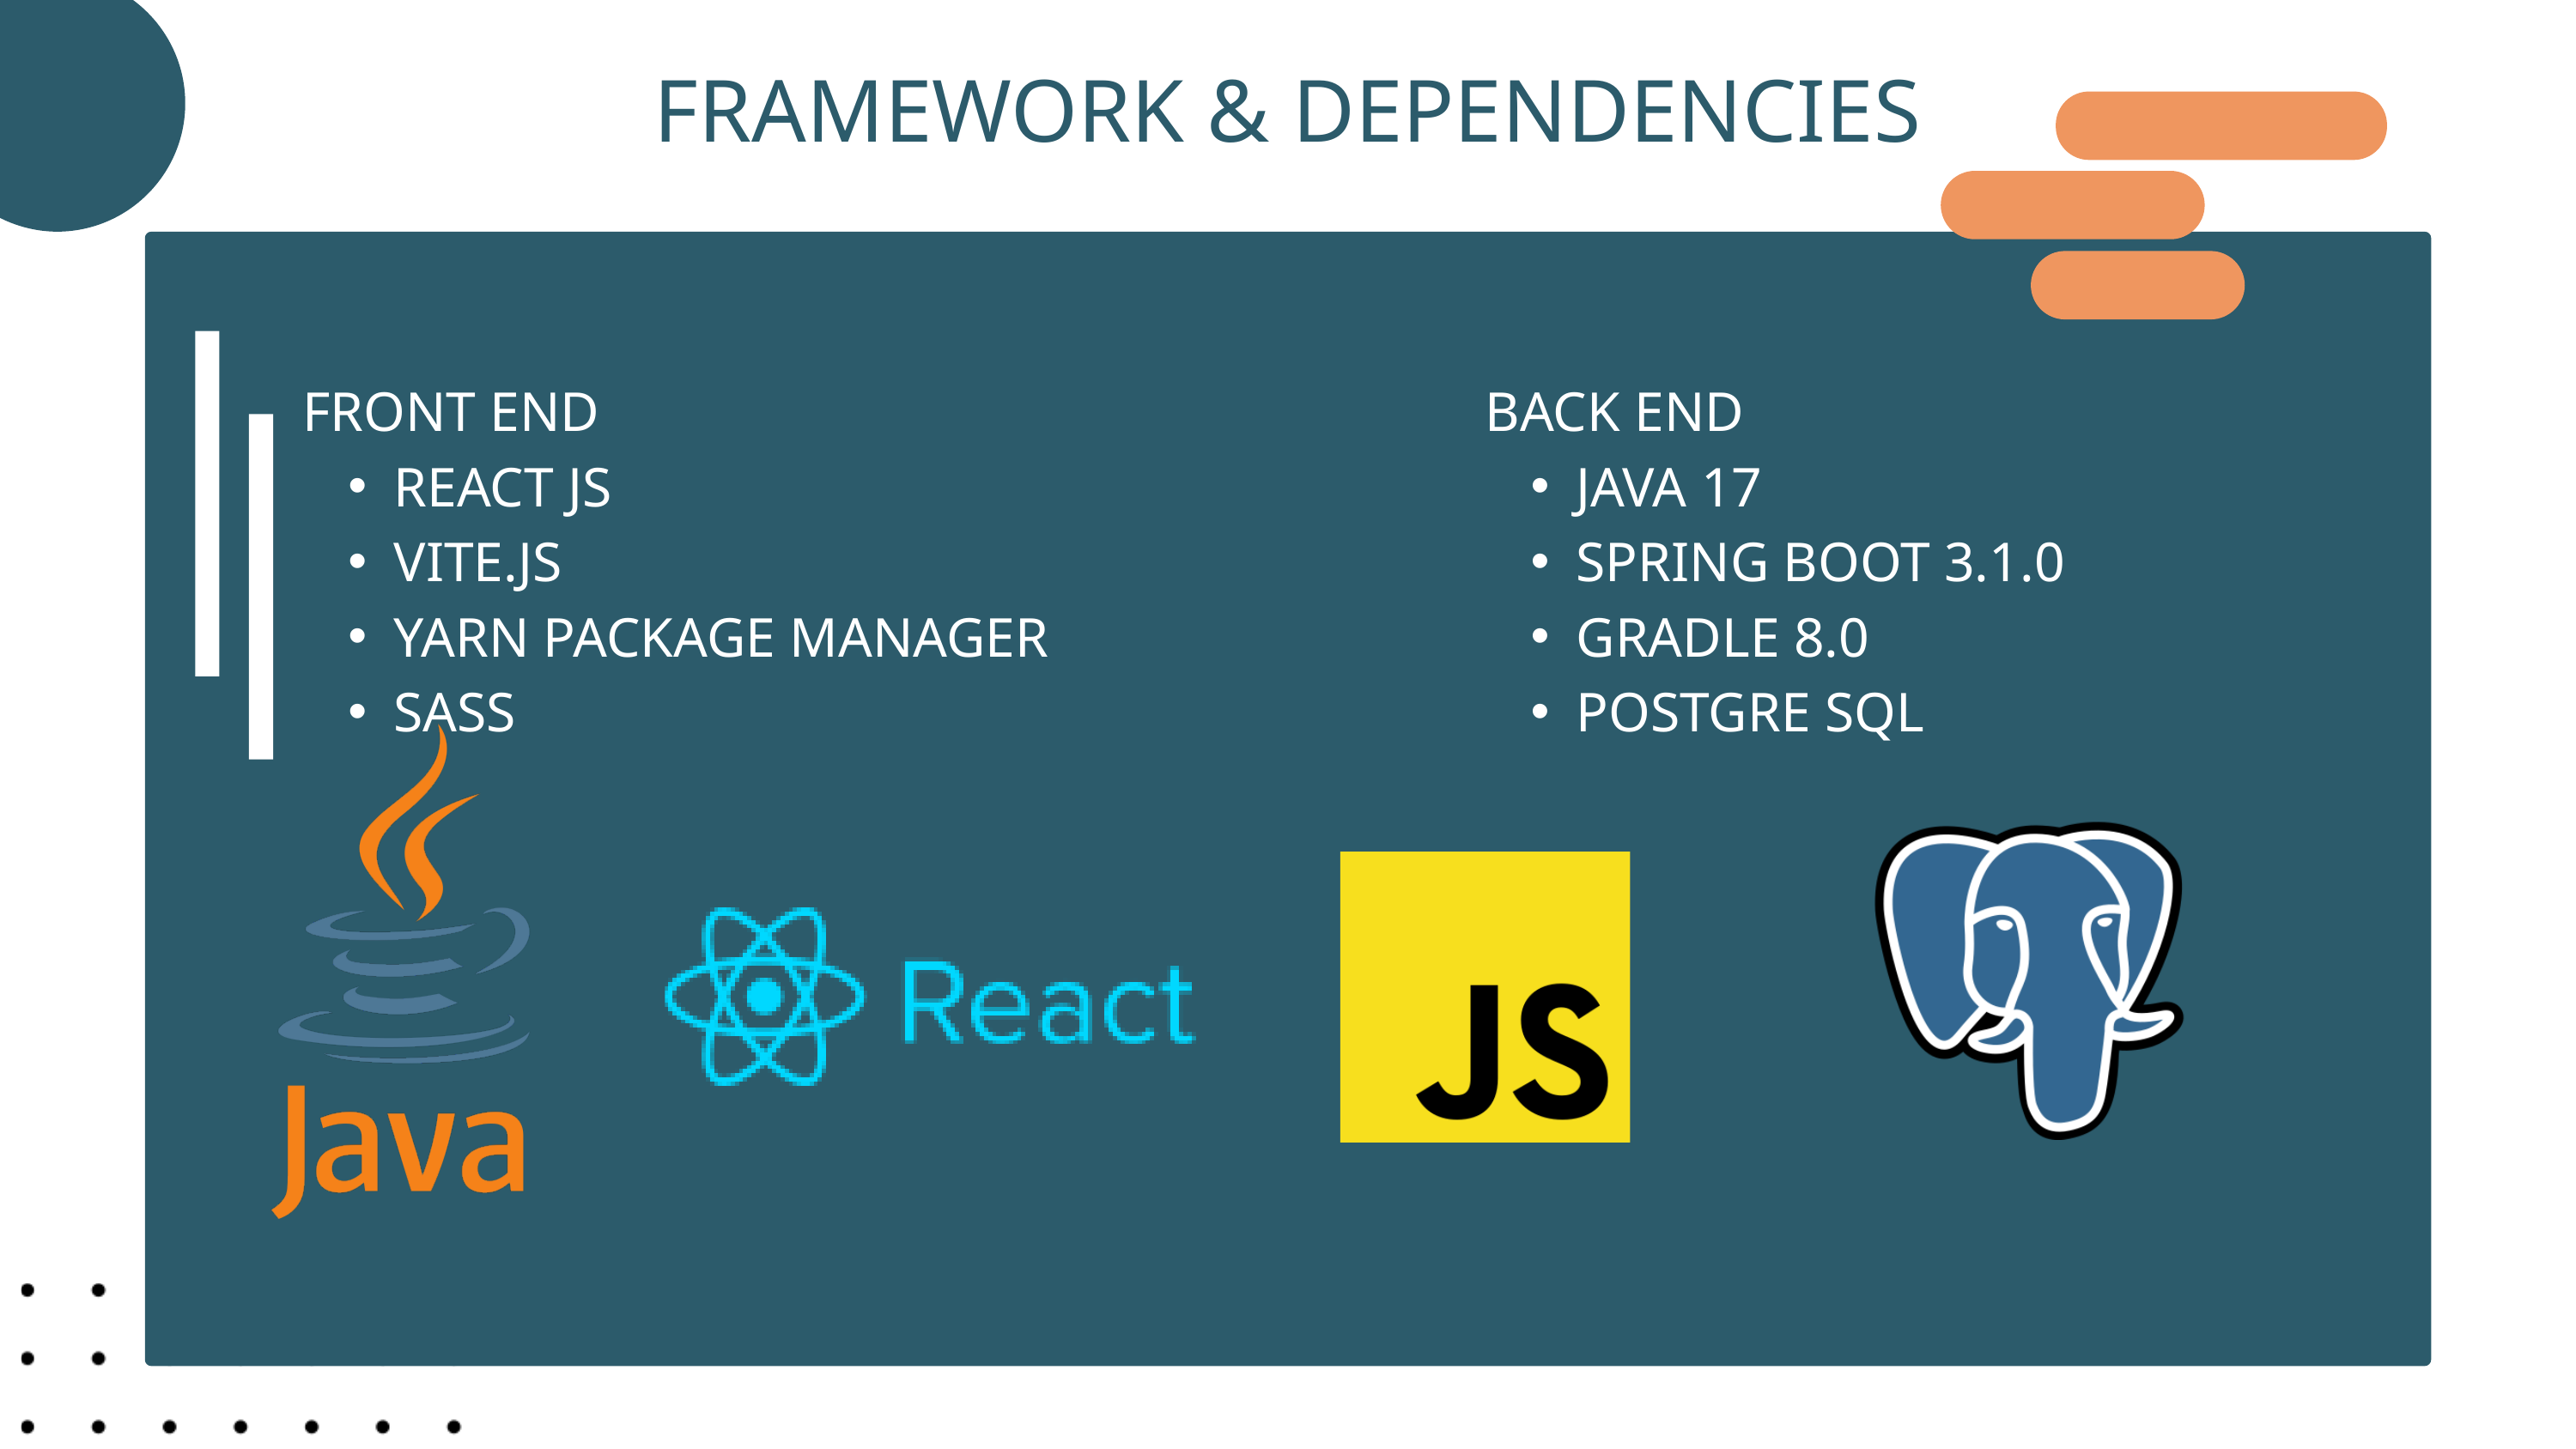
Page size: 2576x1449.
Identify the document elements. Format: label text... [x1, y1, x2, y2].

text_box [2030, 251, 2245, 320]
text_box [0, 0, 186, 233]
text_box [1940, 170, 2205, 239]
text_box FRAMEWORK & DEPENDENCIES [546, 39, 2030, 160]
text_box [144, 231, 2432, 1367]
text_box [21, 1283, 477, 1449]
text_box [2055, 91, 2388, 161]
